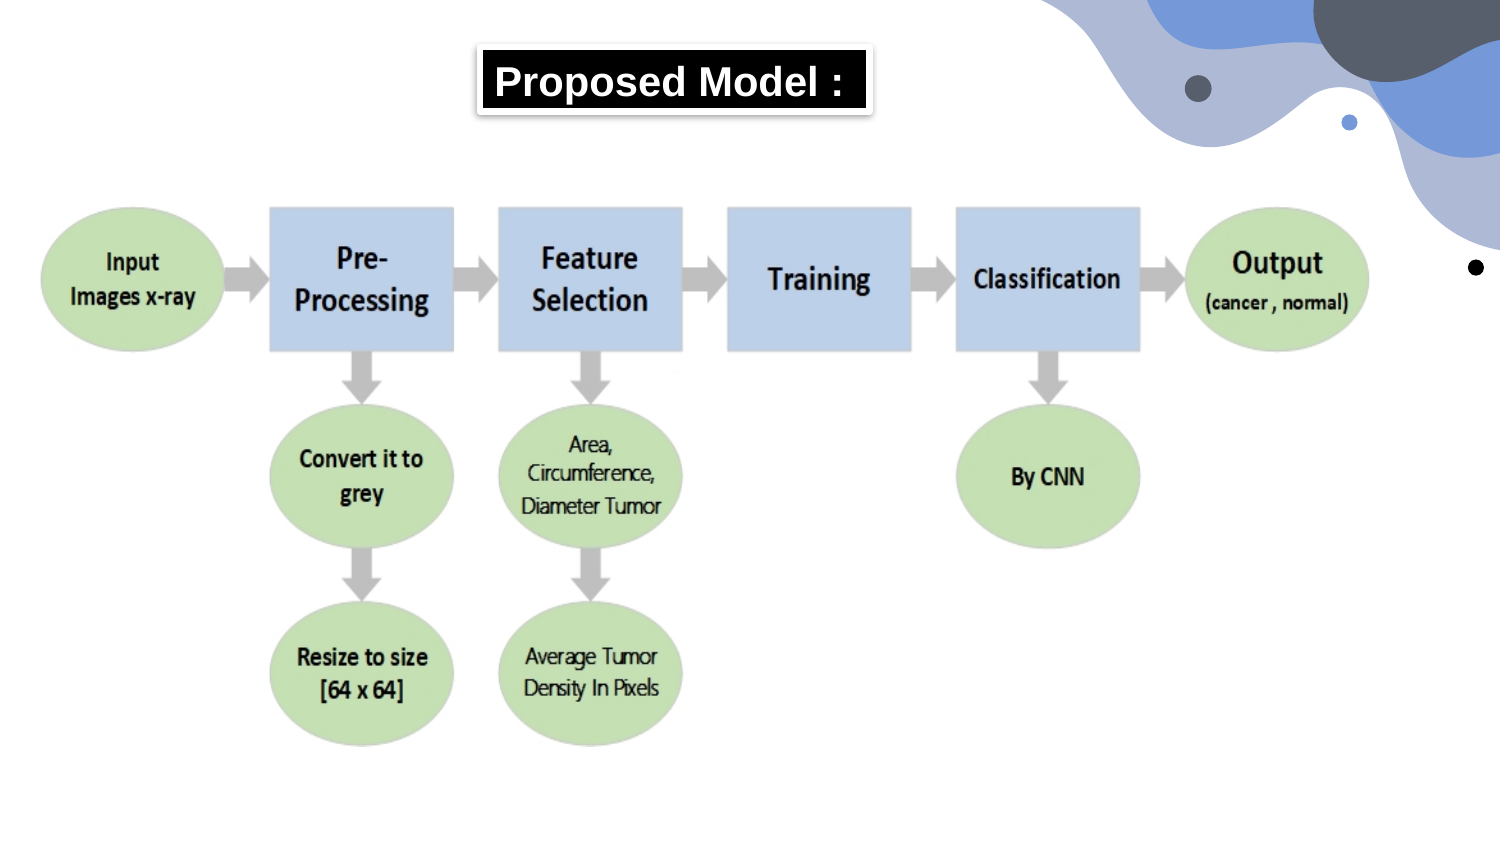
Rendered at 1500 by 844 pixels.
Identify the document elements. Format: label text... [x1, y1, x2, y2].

text_box Proposed Model : [477, 44, 873, 115]
picture [37, 206, 1373, 748]
